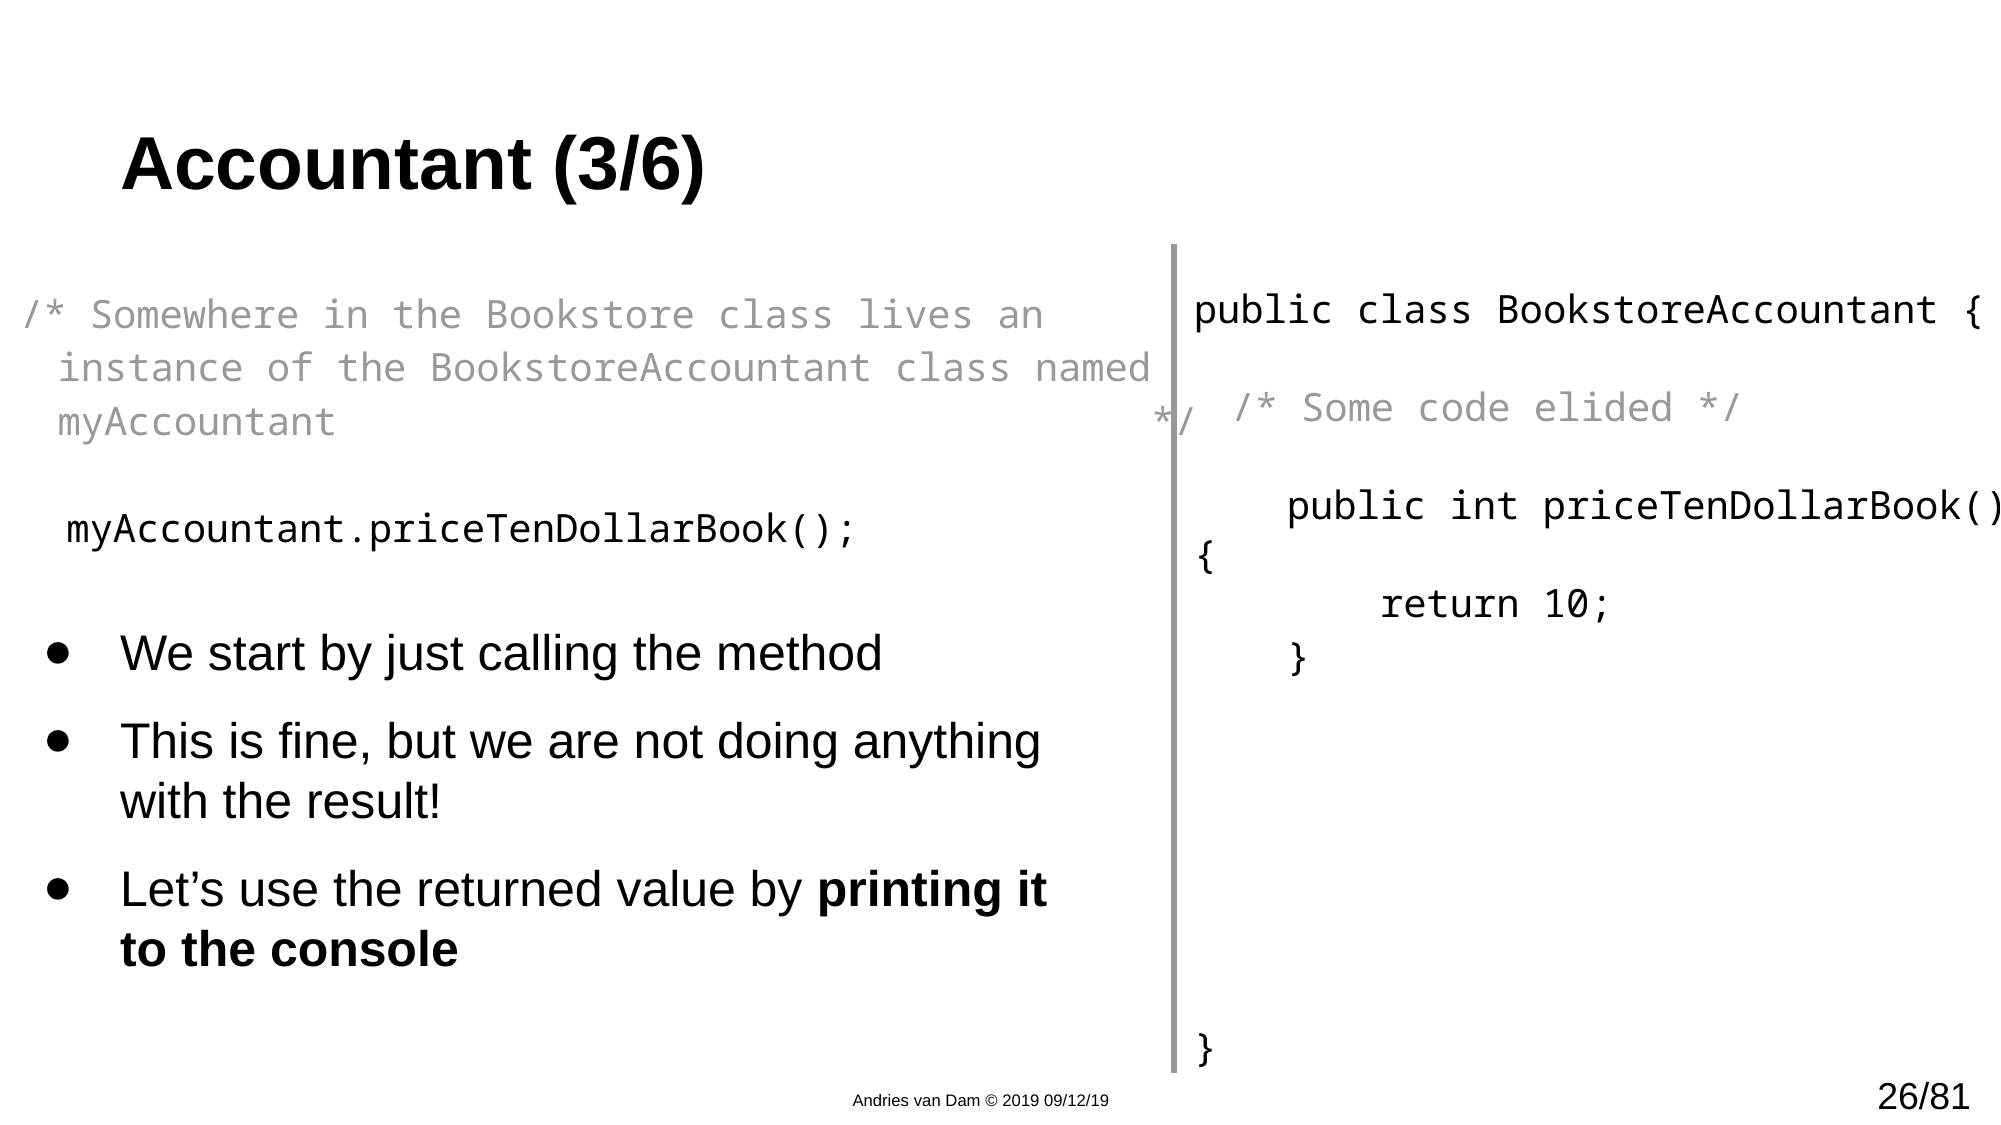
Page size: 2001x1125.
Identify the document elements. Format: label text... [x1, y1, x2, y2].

list public class BookstoreAccountant { /* Some code elided */ public int priceTenDollarBook() { return 10; } } [1173, 262, 2000, 1078]
text_box We start by just calling the method This is fine, but we are not doing anything with the result! Let’s use the returned value by printing it to the console [0, 600, 1109, 1073]
list /* Somewhere in the Bookstore class lives an instance of the BookstoreAccountant class named myAccountant */ myAccountant.priceTenDollarBook(); [0, 262, 1173, 1078]
title Accountant (3/6) [99, 38, 1900, 226]
